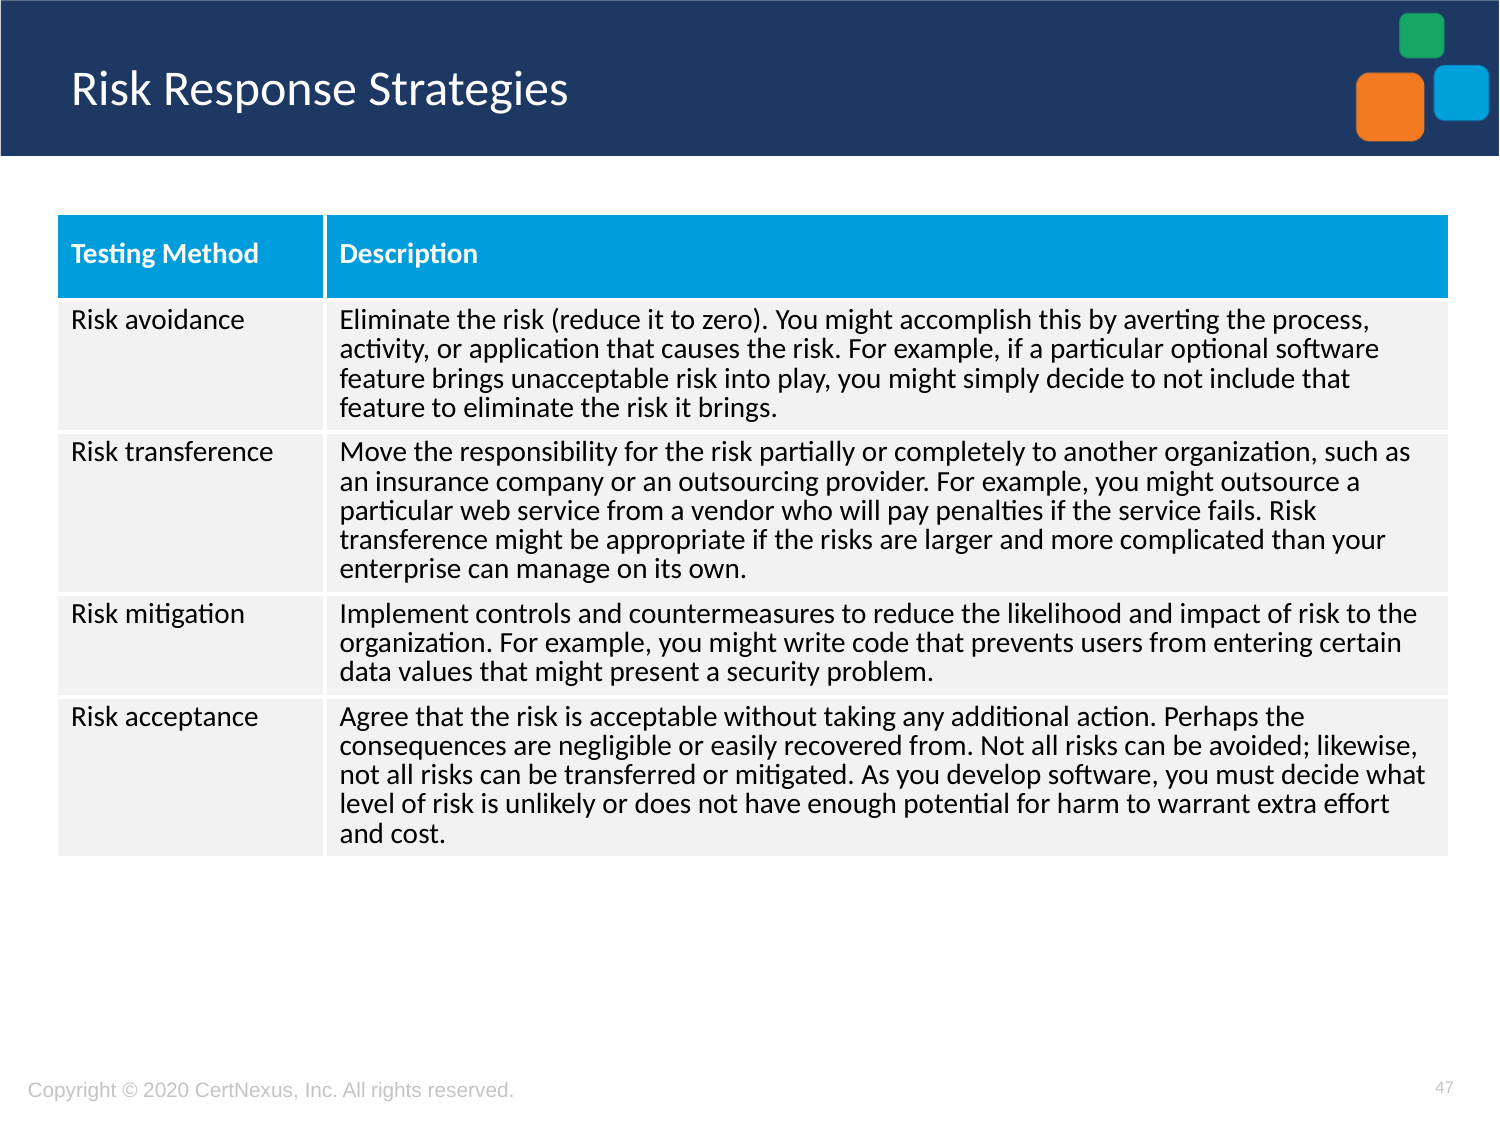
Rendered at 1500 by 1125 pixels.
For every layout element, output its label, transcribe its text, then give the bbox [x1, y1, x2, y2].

table_cell Eliminate the risk (reduce it to zero). You might accomplish this by averting the process, activity, or application that causes the risk. For example, if a particular optional software feature brings unacceptable risk into play, you might simply decide to not include that feature to eliminate the risk it brings. [327, 302, 1448, 430]
table_cell Move the responsibility for the risk partially or completely to another organization, such as an insurance company or an outsourcing provider. For example, you might outsource a particular web service from a vendor who will pay penalties if the service fails. Risk transference might be appropriate if the risks are larger and more complicated than your enterprise can manage on its own. [327, 434, 1448, 592]
slide_number 47 [1118, 1057, 1469, 1118]
title Risk Response Strategies [56, 16, 1350, 155]
table_cell Risk acceptance [58, 699, 323, 856]
table_cell Implement controls and countermeasures to reduce the likelihood and impact of risk to the organization. For example, you might write code that prevents users from entering certain data values that might present a security problem. [327, 596, 1448, 695]
table_header Description [327, 215, 1448, 298]
picture [0, 0, 1500, 156]
table_cell Risk transference [58, 434, 323, 592]
table_header Testing Method [58, 215, 323, 298]
table_cell Risk mitigation [58, 596, 323, 695]
table_cell Risk avoidance [58, 302, 323, 430]
table_cell Agree that the risk is acceptable without taking any additional action. Perhaps the consequences are negligible or easily recovered from. Not all risks can be avoided; likewise, not all risks can be transferred or mitigated. As you develop software, you must decide what level of risk is unlikely or does not have enough potential for harm to warrant extra effort and cost. [327, 699, 1448, 856]
